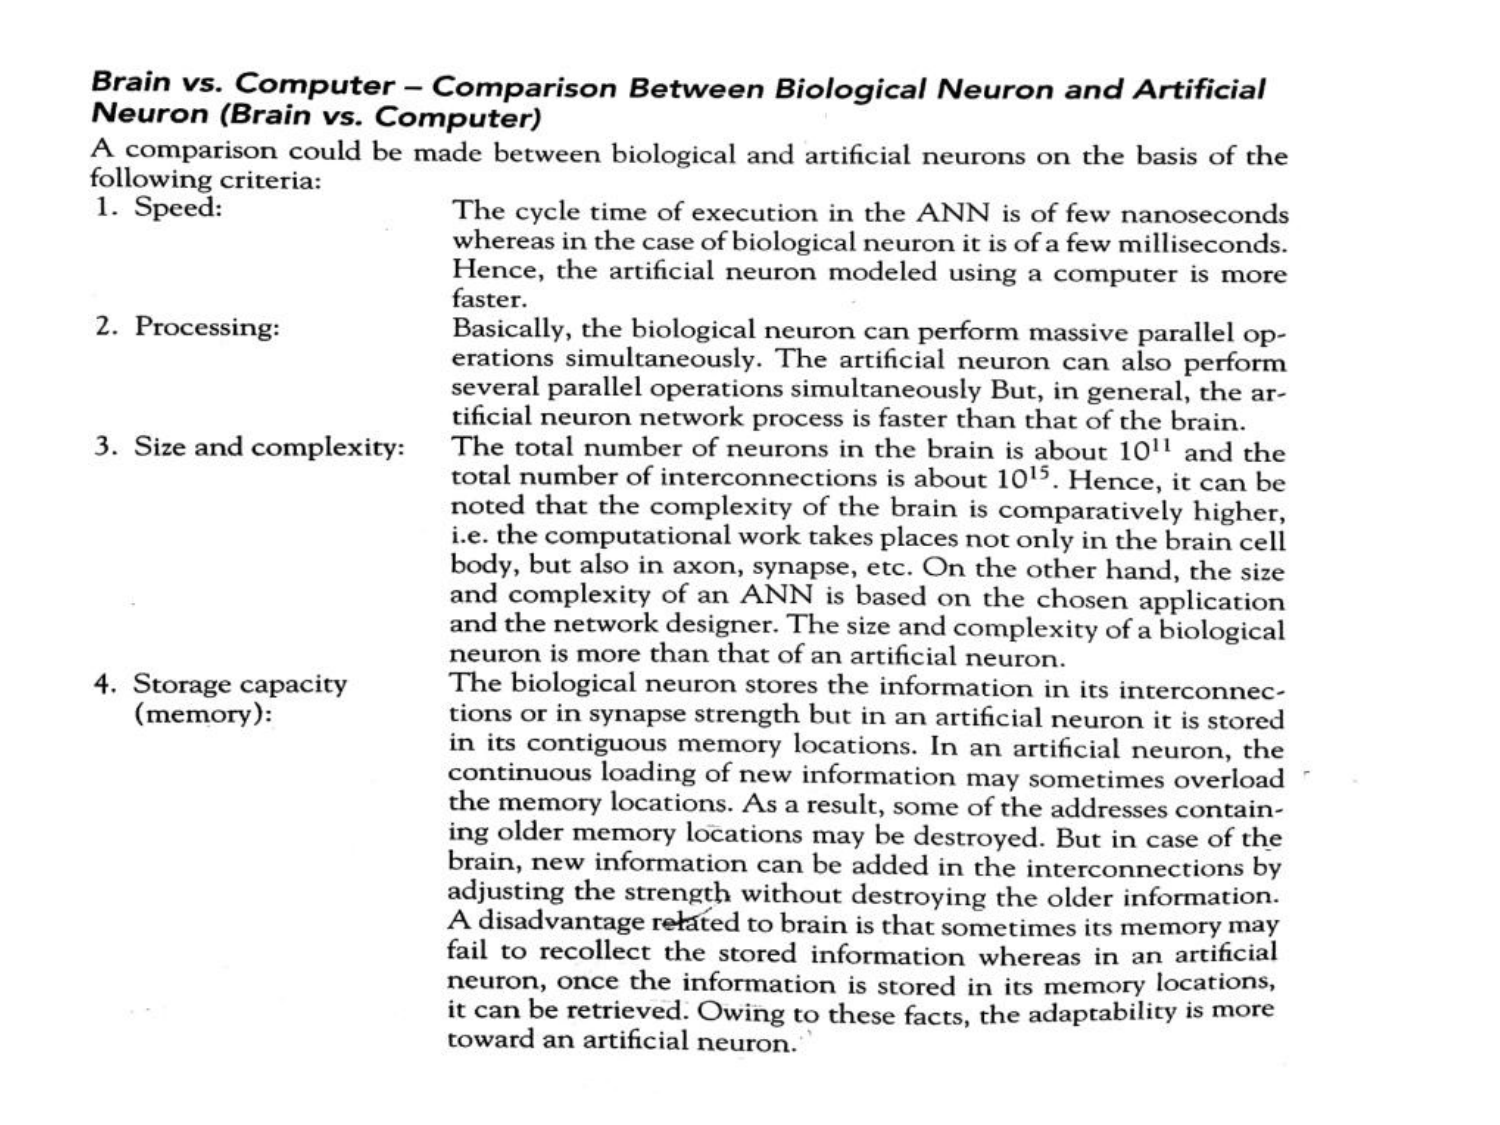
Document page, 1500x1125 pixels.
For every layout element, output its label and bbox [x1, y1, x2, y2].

list [88, 54, 1377, 1095]
